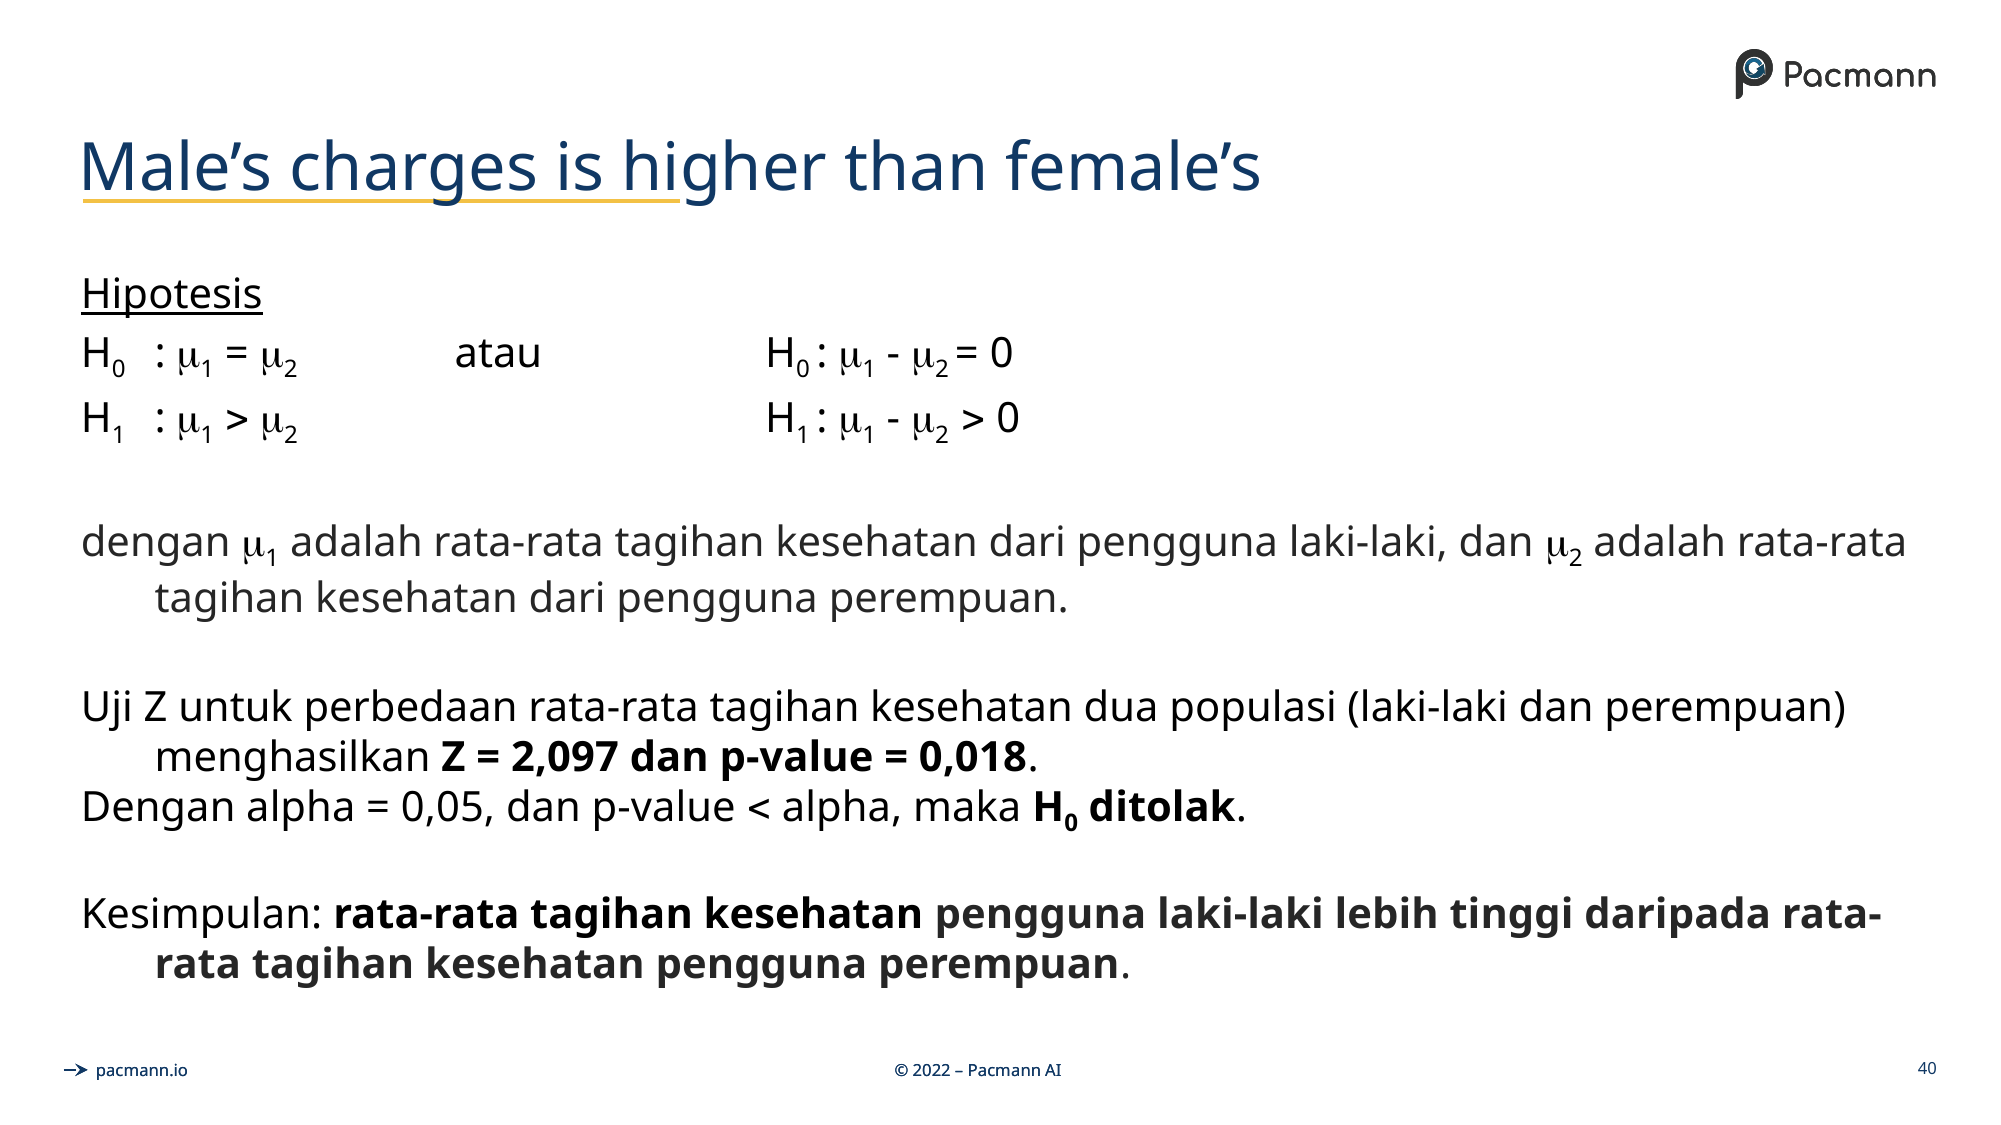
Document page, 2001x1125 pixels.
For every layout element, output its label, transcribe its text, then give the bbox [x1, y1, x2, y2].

text_box Hipotesis H0 : 1 = 2 atau H0 : 1 - 2 = 0 H1 : 1  2 H1 : 1 - 2  0 dengan 1 adalah rata-rata tagihan kesehatan dari pengguna laki-laki, dan 2 adalah rata-rata tagihan kesehatan dari pengguna perempuan. Uji Z untuk perbedaan rata-rata tagihan kesehatan dua populasi (laki-laki dan perempuan) menghasilkan Z = 2,097 dan p-value = 0,018. Dengan alpha = 0,05, dan p-value  alpha, maka H0 ditolak. Kesimpulan: rata-rata tagihan kesehatan pengguna laki-laki lebih tinggi daripada rata-rata tagihan kesehatan pengguna perempuan. [65, 259, 1934, 995]
title Male’s charges is higher than female’s [63, 59, 1935, 278]
picture [1707, 36, 1966, 112]
